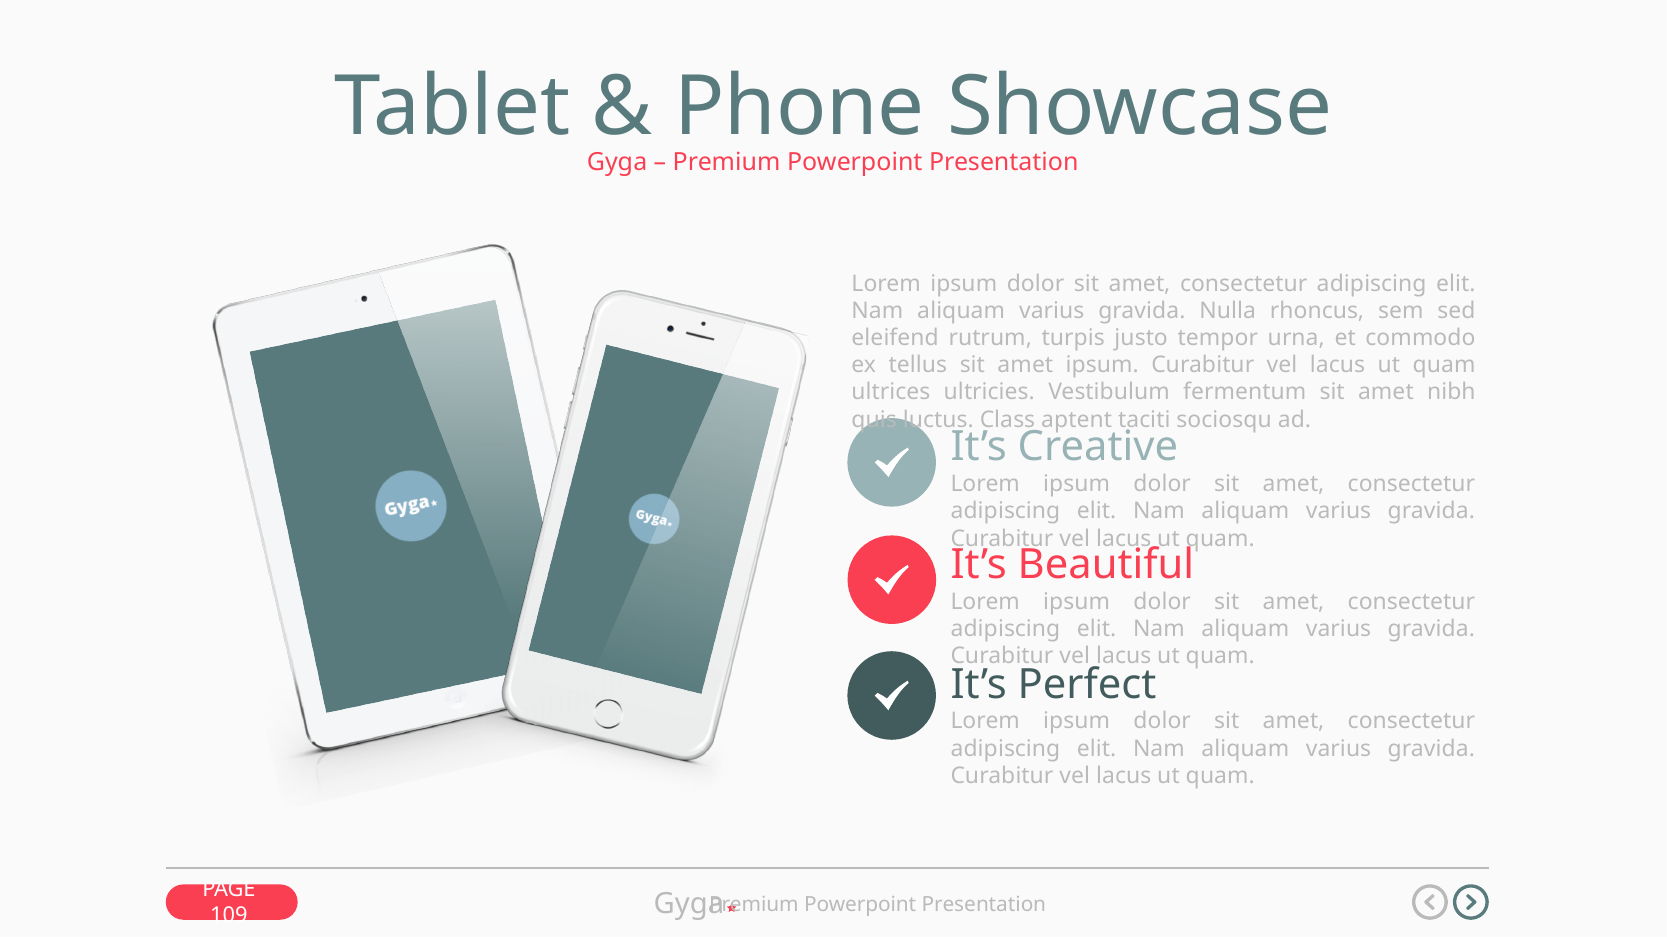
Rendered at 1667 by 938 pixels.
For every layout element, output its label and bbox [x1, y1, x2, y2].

text_box [836, 261, 1492, 796]
picture [165, 207, 836, 818]
list [0, 43, 1667, 185]
